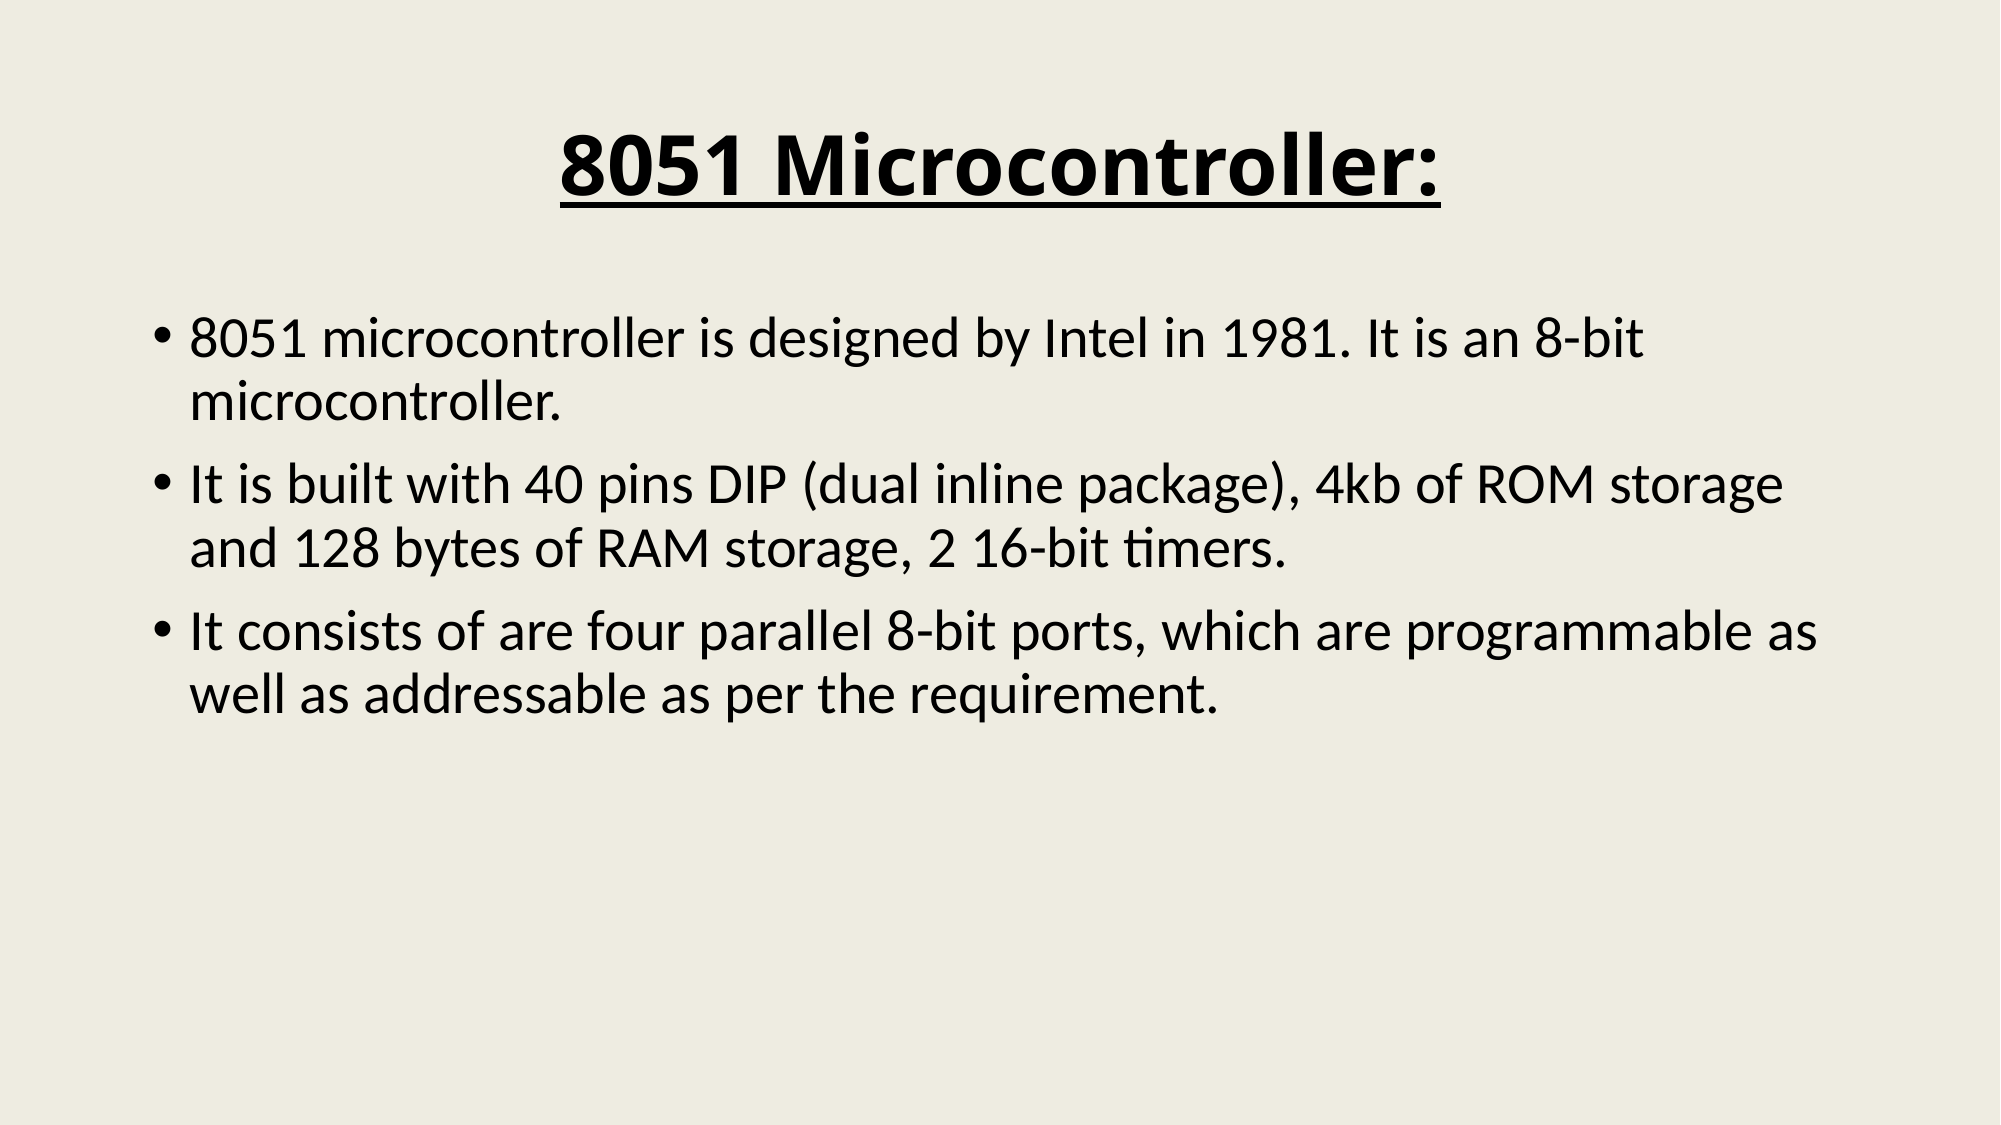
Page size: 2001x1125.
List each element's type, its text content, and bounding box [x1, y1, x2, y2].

title 8051 Microcontroller: [137, 59, 1863, 278]
list 8051 microcontroller is designed by Intel in 1981. It is an 8-bit microcontroller. It is built with 40 pins DIP (dual inline package), 4kb of ROM storage and 128 bytes of RAM storage, 2 16-bit timers. It consists of are four parallel 8-bit ports, which are programmable as well as addressable as per the requirement. [137, 299, 1863, 1014]
